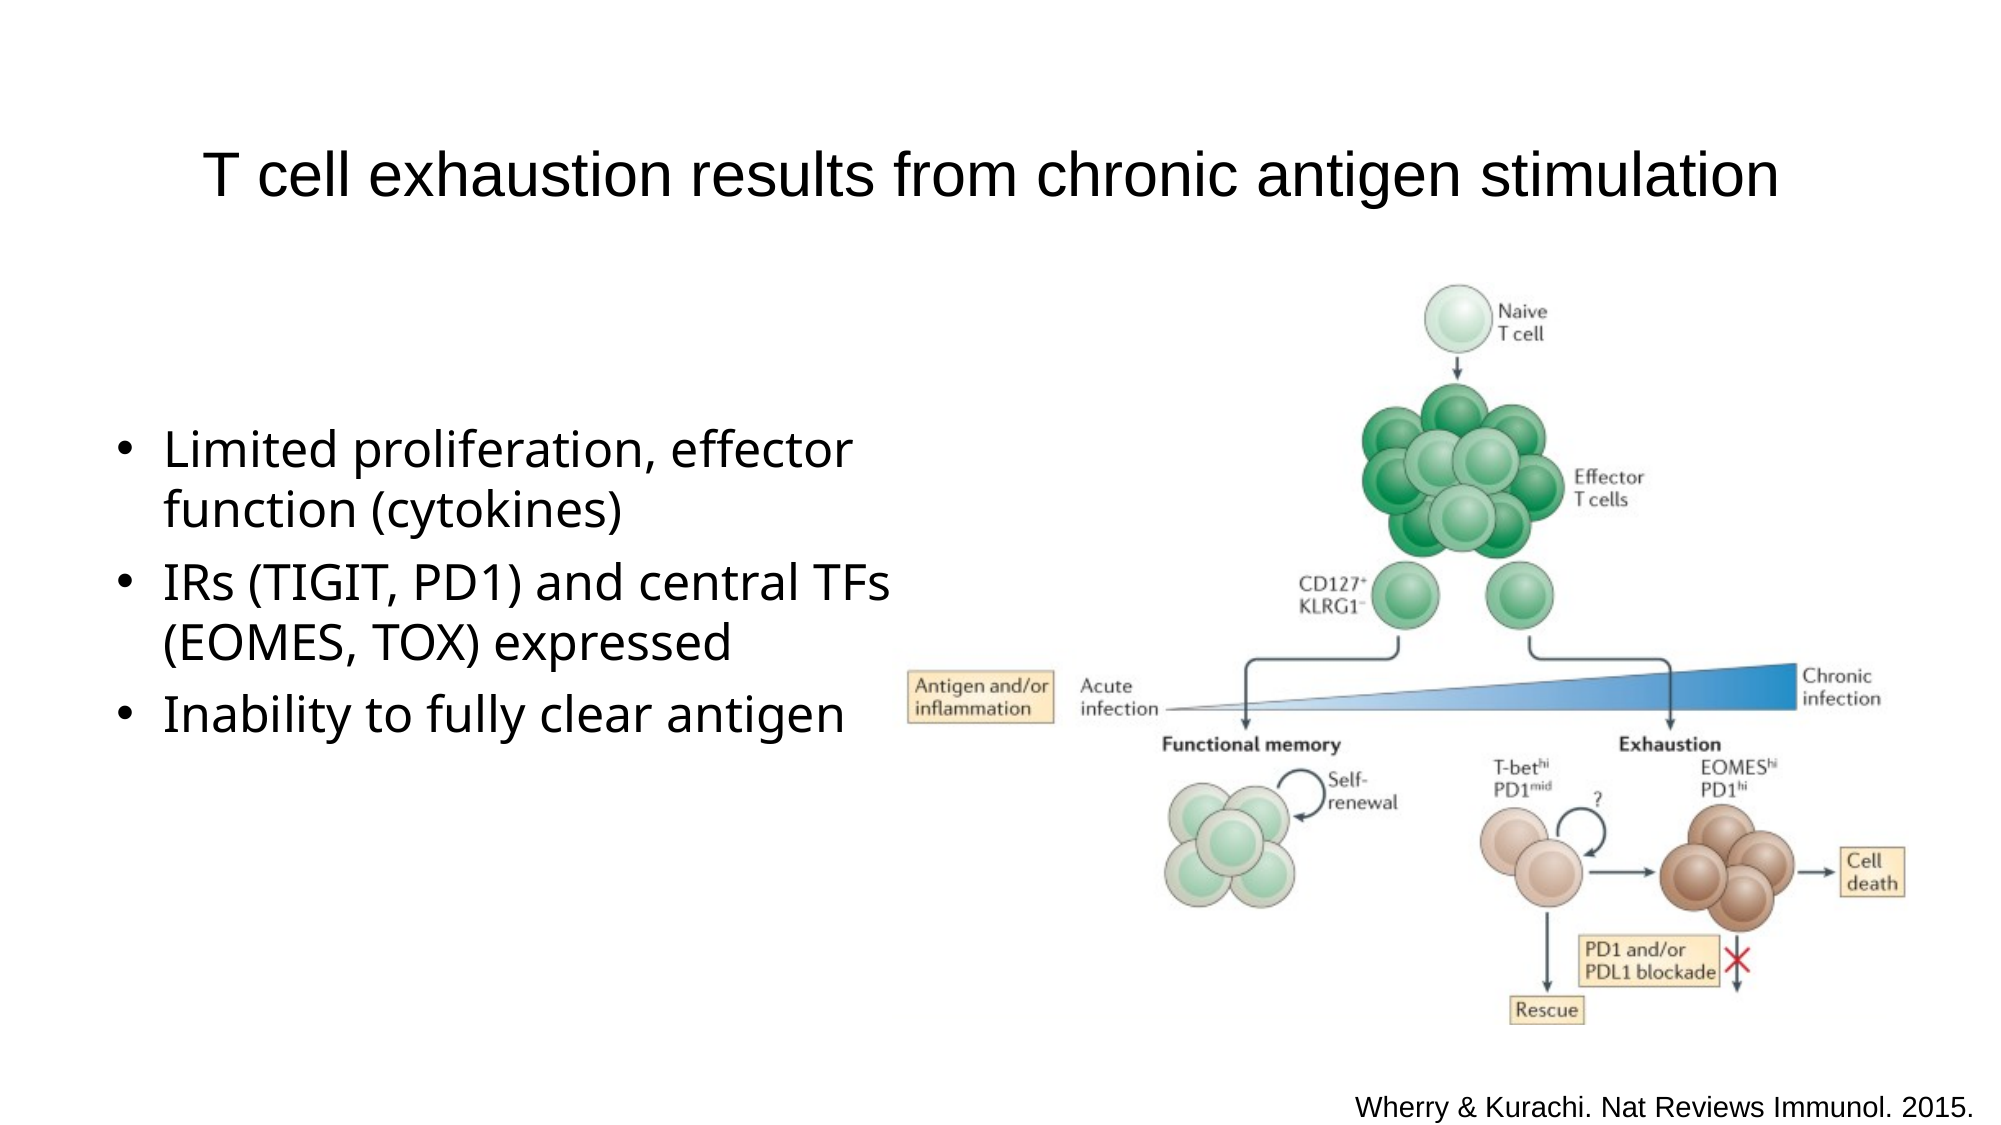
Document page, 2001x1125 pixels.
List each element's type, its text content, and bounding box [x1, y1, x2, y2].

picture [891, 282, 1909, 1025]
text_box Limited proliferation, effector function (cytokines) IRs (TIGIT, PD1) and central TFs (EOMES, TOX) expressed Inability to fully clear antigen [101, 410, 891, 751]
title T cell exhaustion results from chronic antigen stimulation [187, 99, 1808, 252]
text_box Wherry & Kurachi. Nat Reviews Immunol. 2015. [1340, 1080, 1999, 1125]
